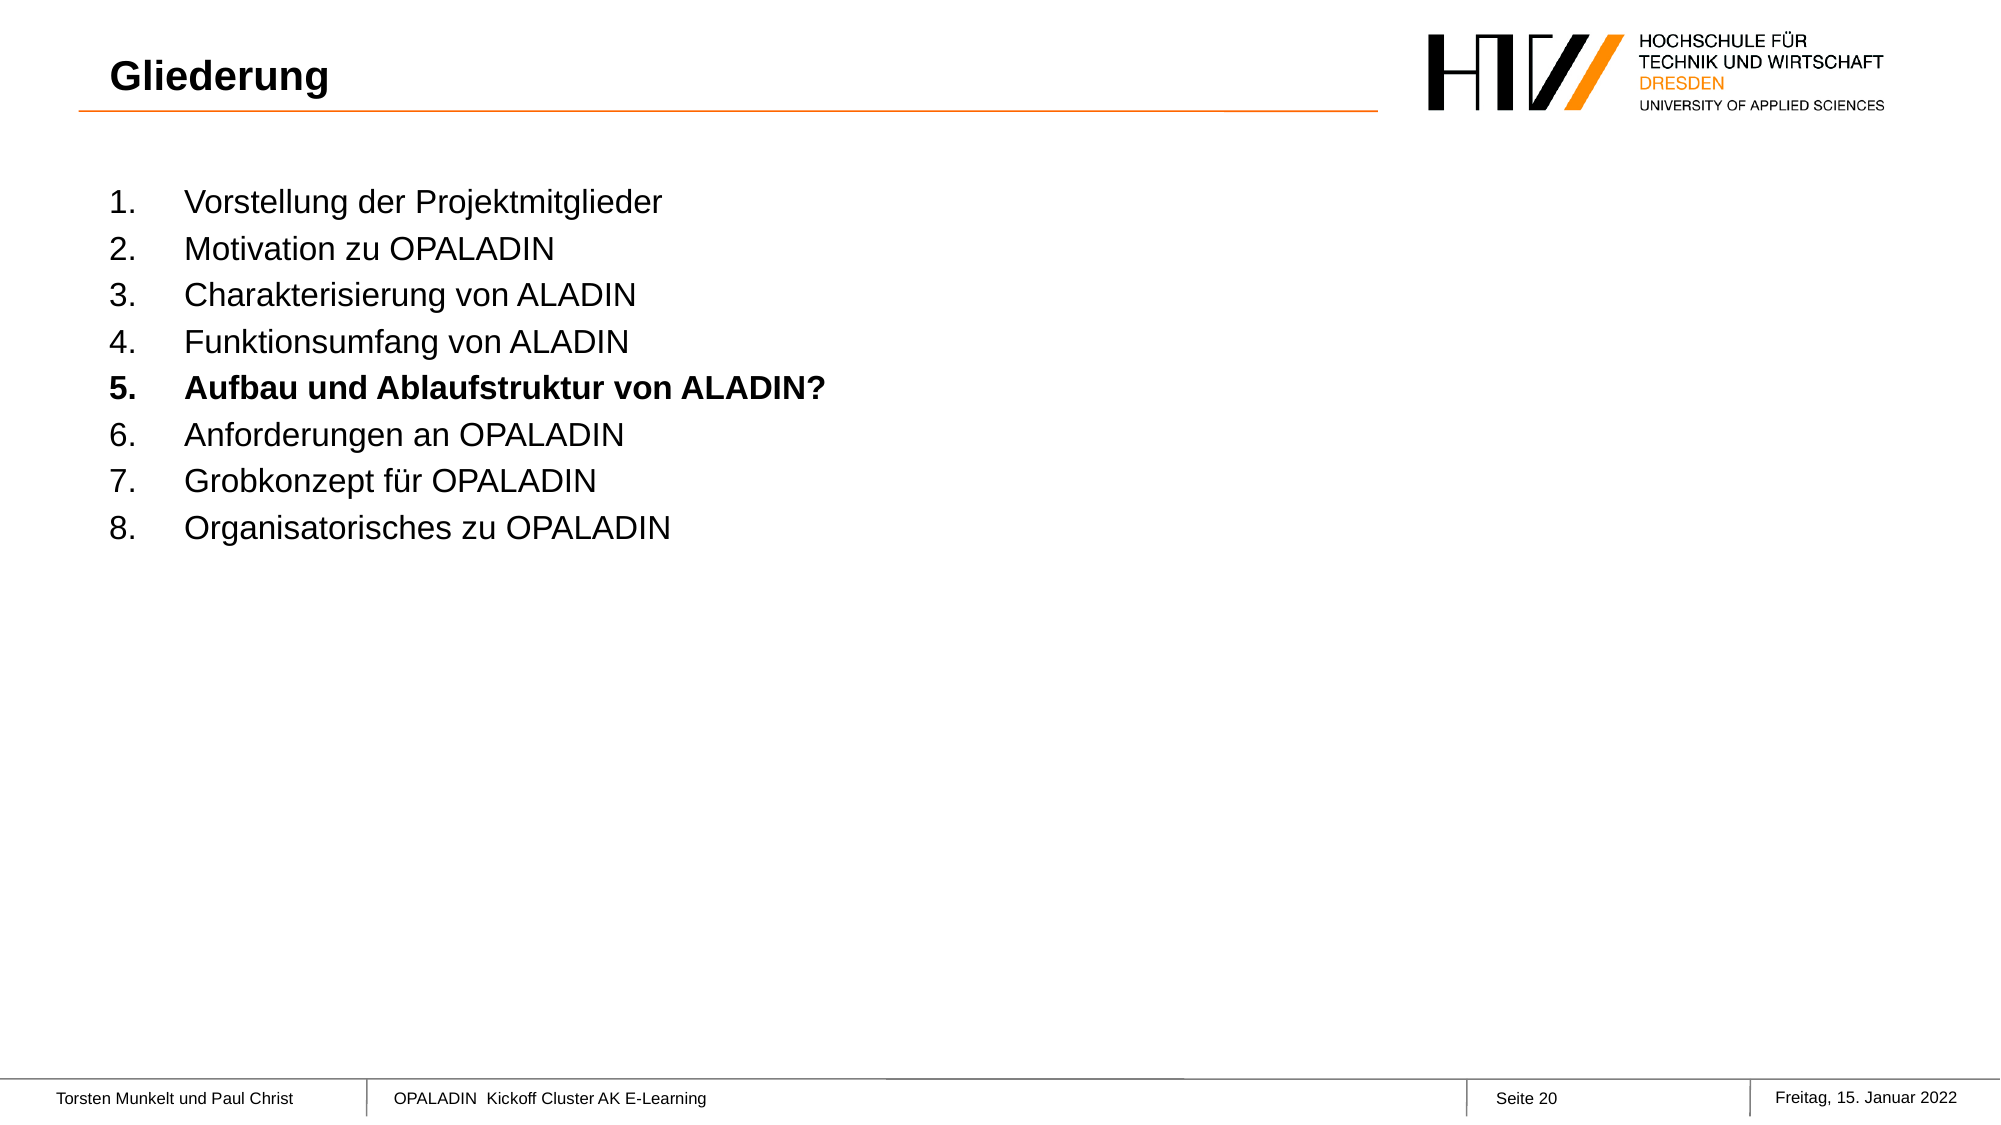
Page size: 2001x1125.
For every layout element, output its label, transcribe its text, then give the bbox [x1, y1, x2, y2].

picture [1425, 31, 1887, 111]
list Vorstellung der Projektmitglieder Motivation zu OPALADIN Charakterisierung von ALADIN Funktionsumfang von ALADIN Aufbau und Ablaufstruktur von ALADIN? Anforderungen an OPALADIN Grobkonzept für OPALADIN Organisatorisches zu OPALADIN [94, 172, 1898, 1035]
title Gliederung [94, 29, 1386, 117]
